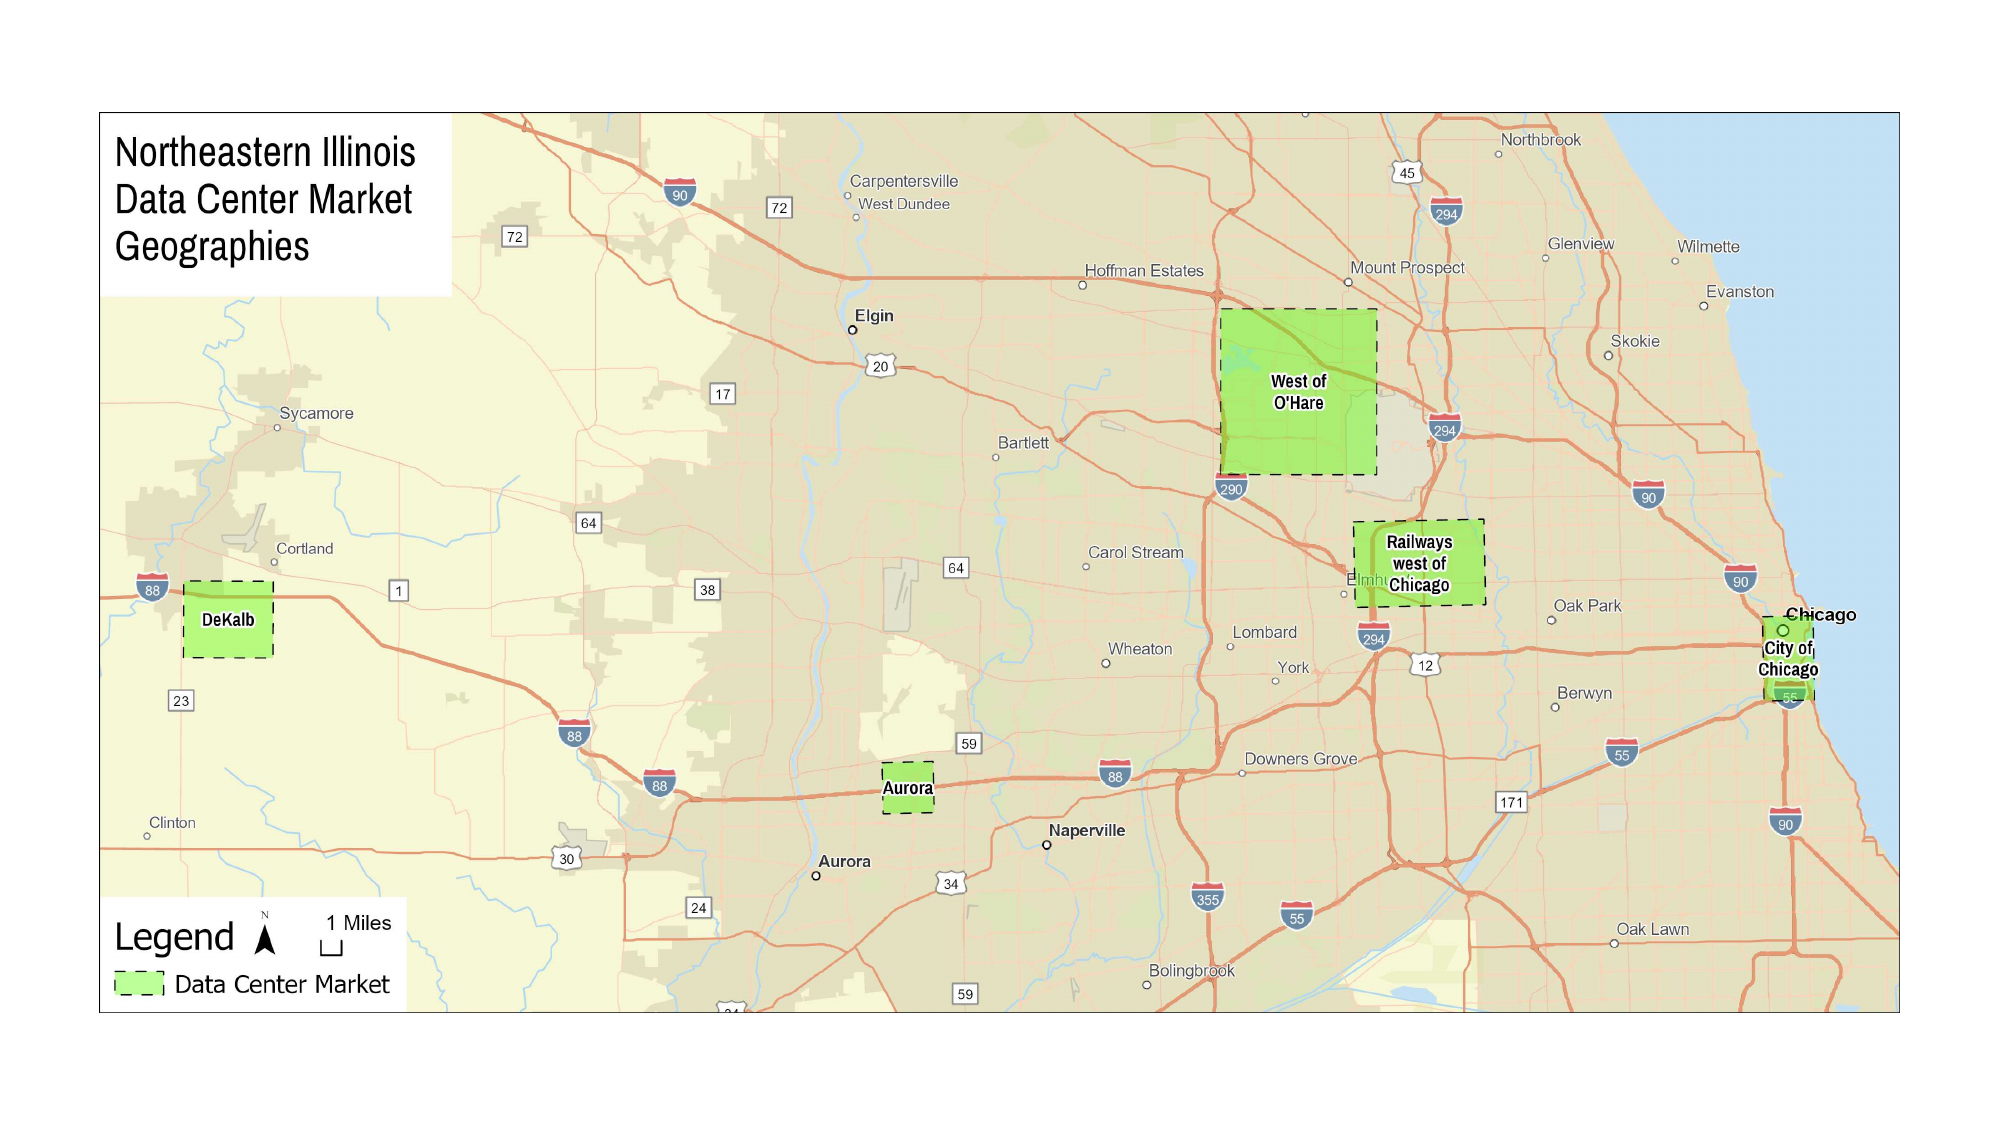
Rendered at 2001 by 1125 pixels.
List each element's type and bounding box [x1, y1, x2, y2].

picture [99, 111, 1901, 1013]
